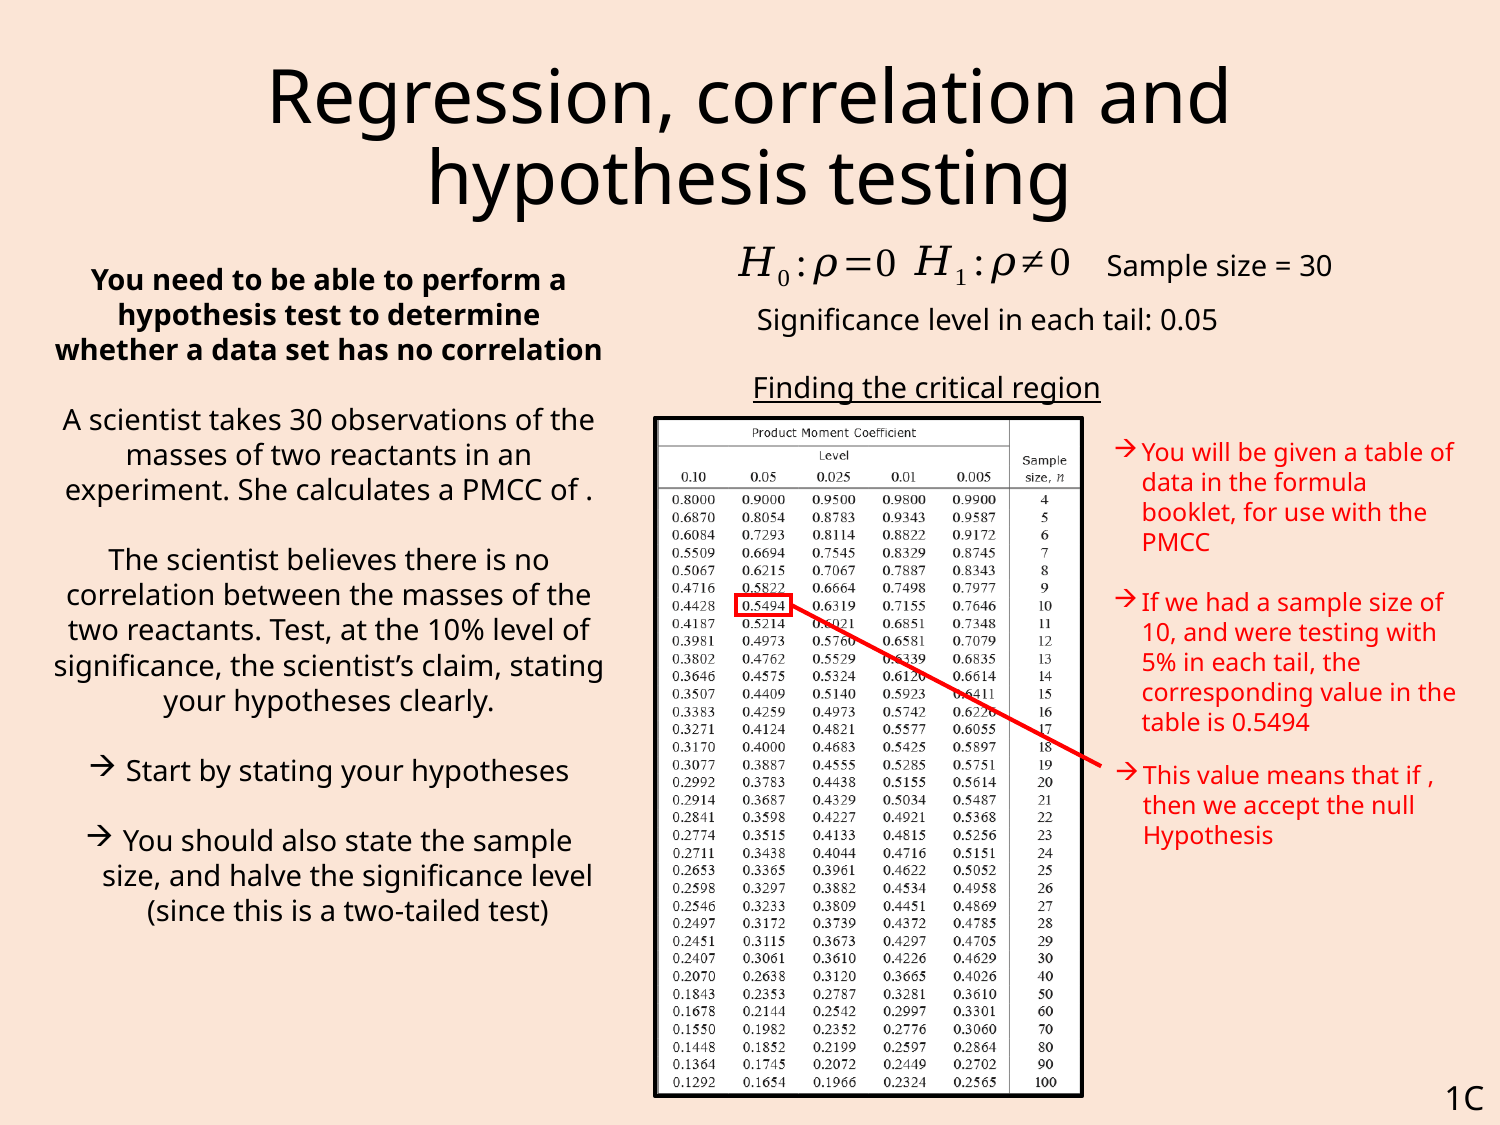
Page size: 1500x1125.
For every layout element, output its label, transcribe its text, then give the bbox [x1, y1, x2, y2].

text_box Finding the critical region [737, 361, 1117, 412]
text_box Sample size = 30 [1091, 239, 1348, 290]
text_box You will be given a table of data in the formula booklet, for use with the PMCC If we had a sample size of 10, and were testing with 5% in each tail, the corresponding value in the table is 0.5494 [1098, 429, 1484, 744]
text_box 1C [1428, 1074, 1500, 1125]
text_box Significance level in each tail: 0.05 [742, 293, 1234, 344]
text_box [791, 604, 1102, 767]
title Regression, correlation and hypothesis testing [103, 30, 1397, 249]
picture [657, 419, 1080, 1094]
